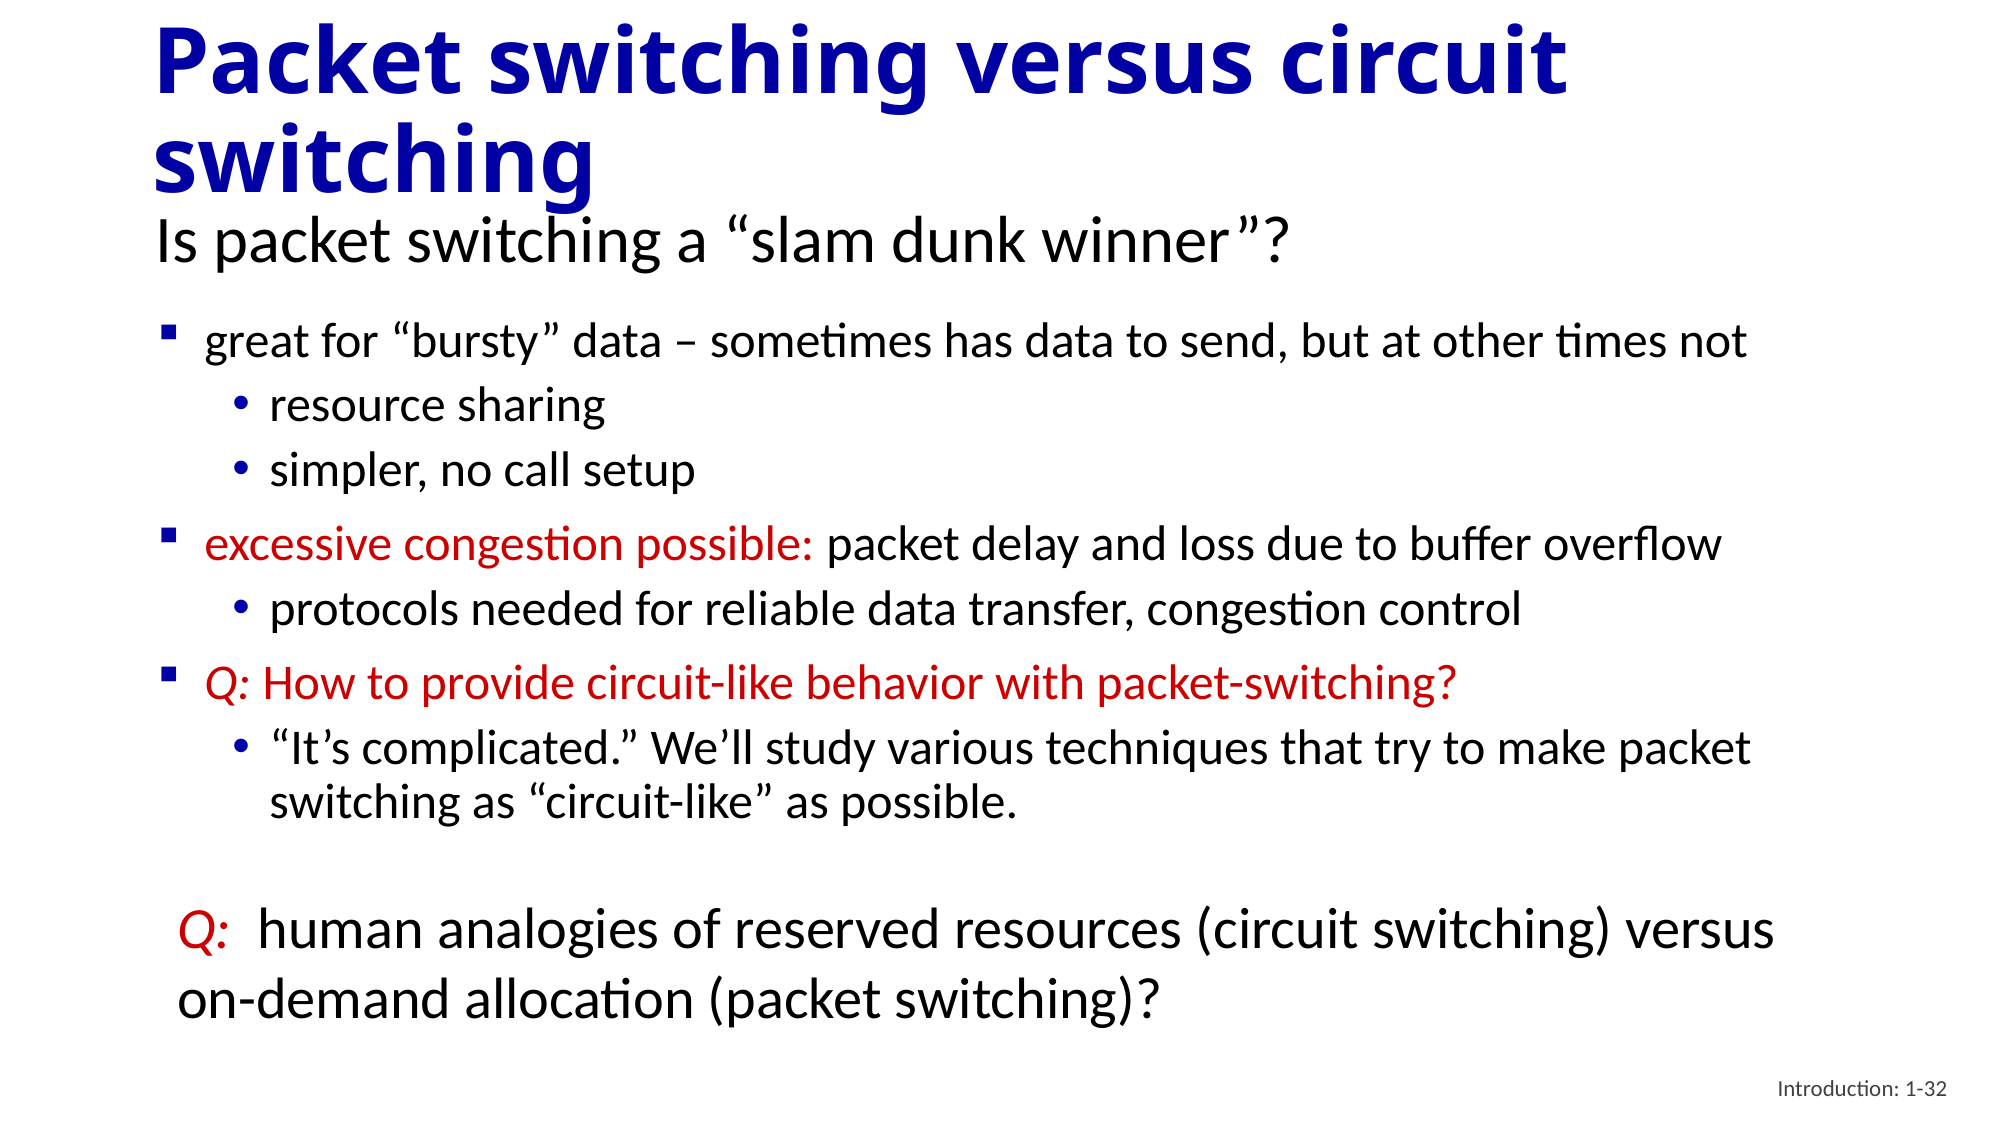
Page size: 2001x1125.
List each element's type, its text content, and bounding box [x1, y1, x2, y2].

text_box Q: human analogies of reserved resources (circuit switching) versus on-demand allocation (packet switching)? [162, 882, 1881, 1038]
title Packet switching versus circuit switching [137, 40, 1863, 187]
text_box great for “bursty” data – sometimes has data to send, but at other times not resource sharing simpler, no call setup excessive congestion possible: packet delay and loss due to buffer overflow protocols needed for reliable data transfer, congestion control Q: How to provide circuit-like behavior with packet-switching? “It’s complicated.” We’ll study various techniques that try to make packet switching as “circuit-like” as possible. [142, 306, 1860, 1070]
slide_number Introduction: 1-32 [1512, 1056, 1963, 1117]
text_box Is packet switching a “slam dunk winner”? [119, 197, 1370, 298]
